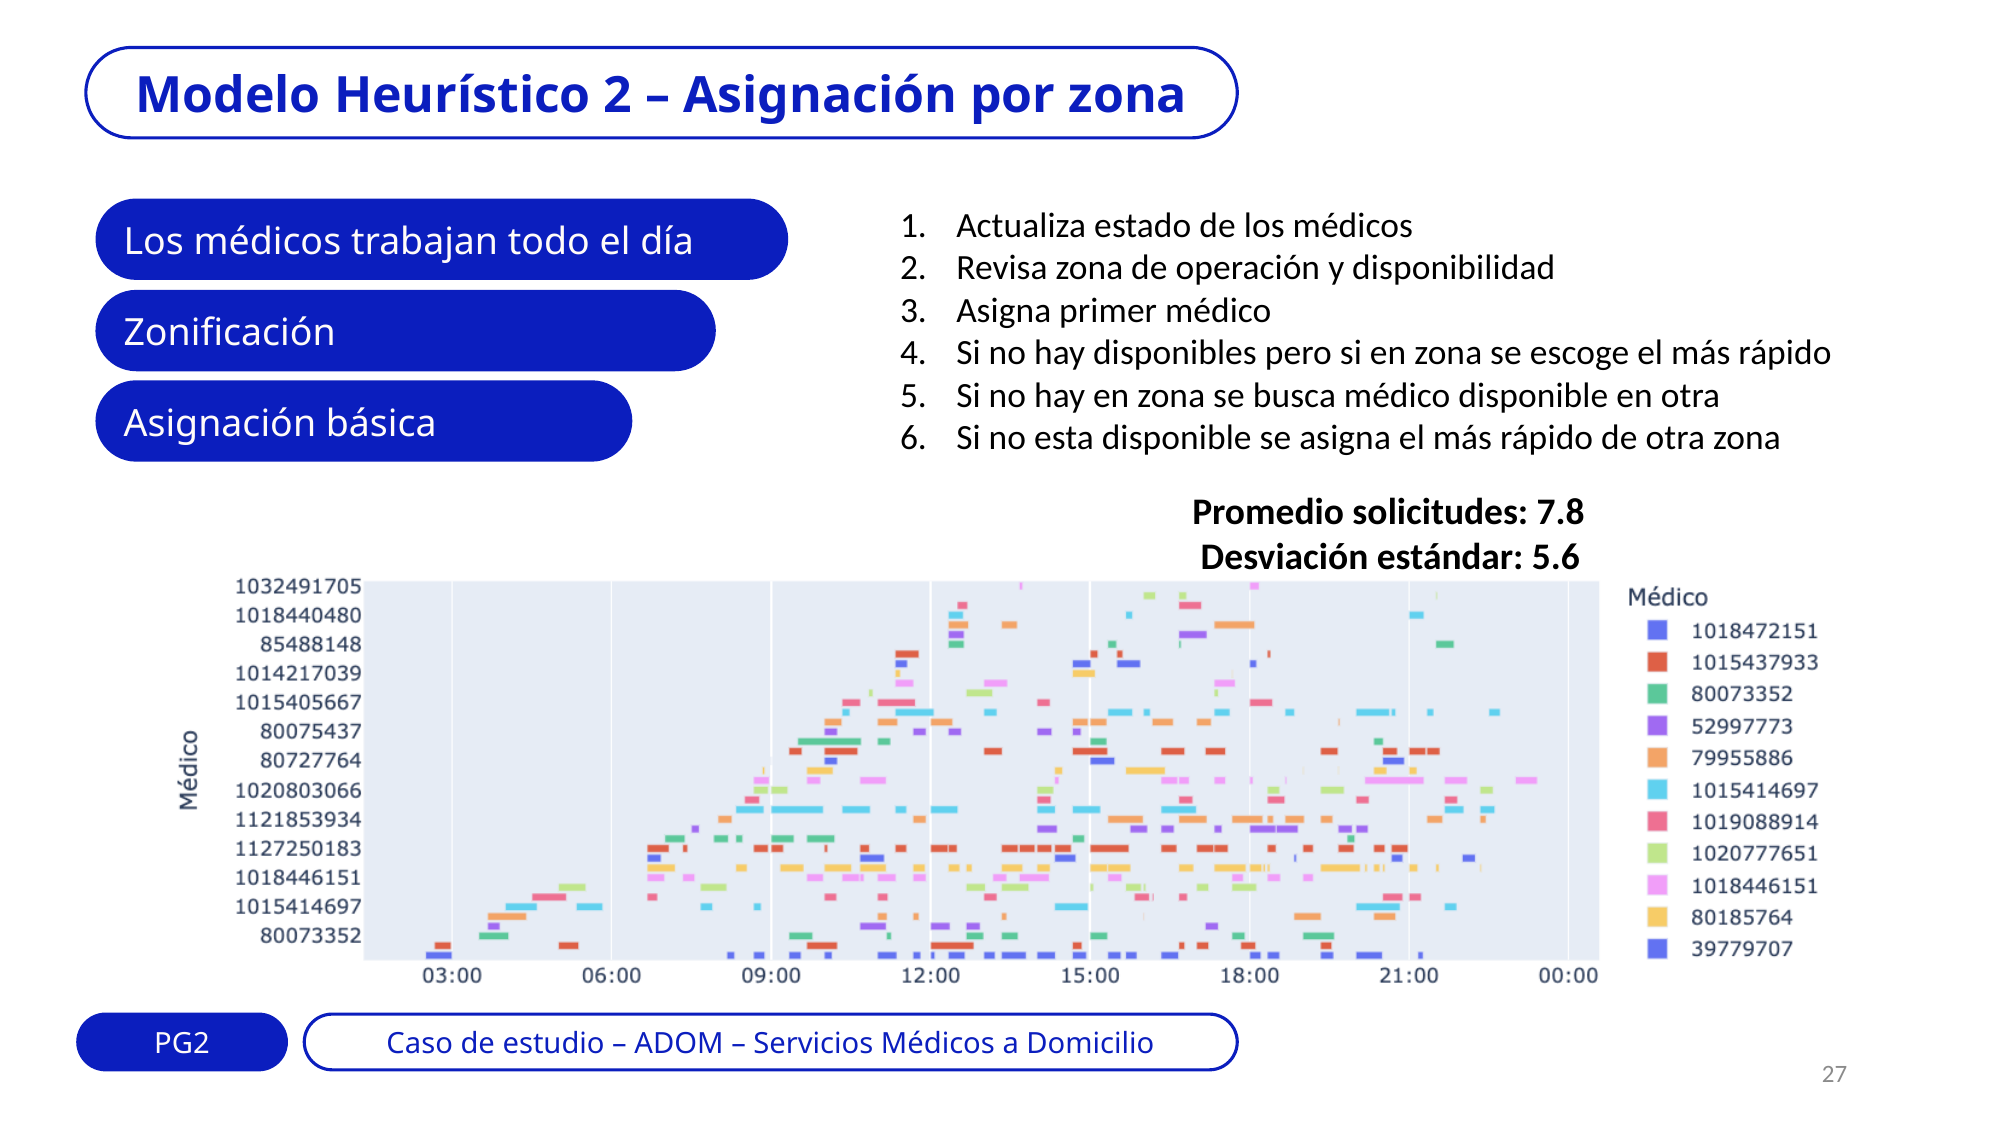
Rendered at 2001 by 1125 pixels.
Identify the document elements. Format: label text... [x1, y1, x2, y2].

slide_number 27 [1412, 1042, 1863, 1103]
text_box Actualiza estado de los médicos Revisa zona de operación y disponibilidad Asigna primer médico Si no hay disponibles pero si en zona se escoge el más rápido Si no hay en zona se busca médico disponible en otra Si no esta disponible se asigna el más rápido de otra zona [885, 194, 1943, 465]
text_box PG2 [77, 1014, 287, 1070]
text_box Los médicos trabajan todo el día [97, 200, 787, 279]
text_box Caso de estudio – ADOM – Servicios Médicos a Domicilio [304, 1014, 1238, 1070]
text_box Asignación básica [97, 381, 631, 461]
picture [174, 567, 1825, 990]
text_box Promedio solicitudes: 7.8 Desviación estándar: 5.6 [1177, 479, 1601, 567]
text_box Zonificación [96, 291, 715, 370]
text_box Modelo Heurístico 2 – Asignación por zona [85, 47, 1238, 138]
